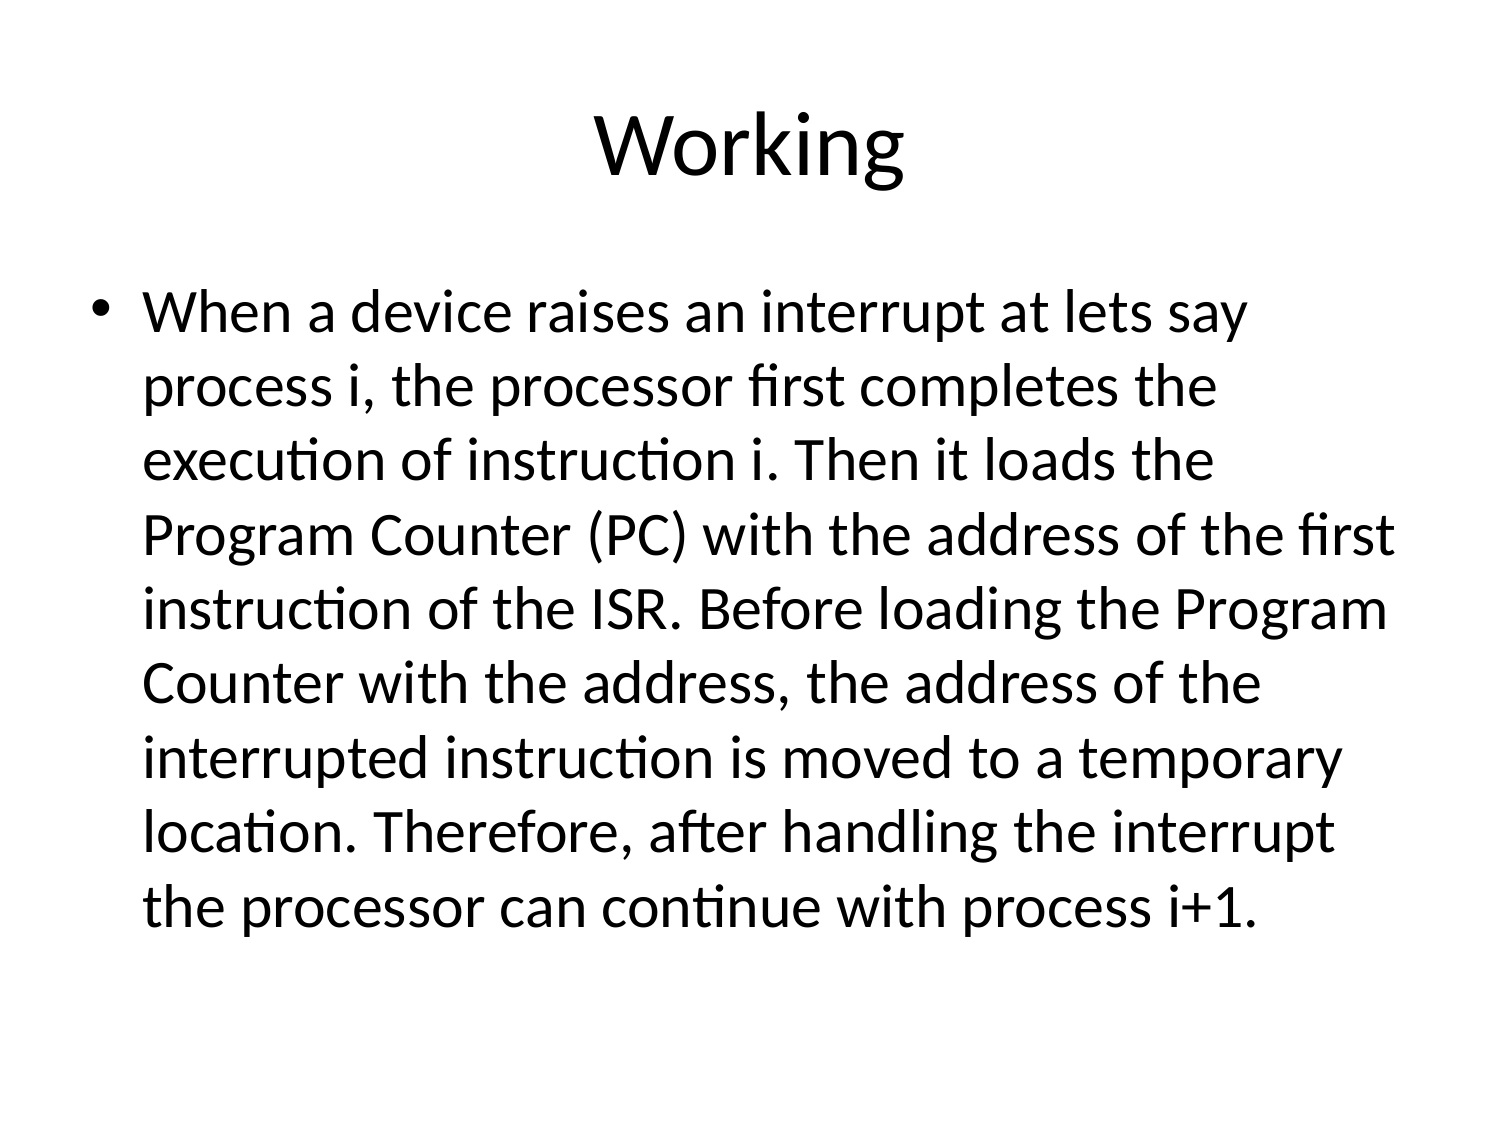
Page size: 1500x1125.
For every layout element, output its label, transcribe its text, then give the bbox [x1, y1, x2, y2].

title Working [75, 45, 1425, 233]
list When a device raises an interrupt at lets say process i, the processor first completes the execution of instruction i. Then it loads the Program Counter (PC) with the address of the first instruction of the ISR. Before loading the Program Counter with the address, the address of the interrupted instruction is moved to a temporary location. Therefore, after handling the interrupt the processor can continue with process i+1. [75, 262, 1425, 1005]
